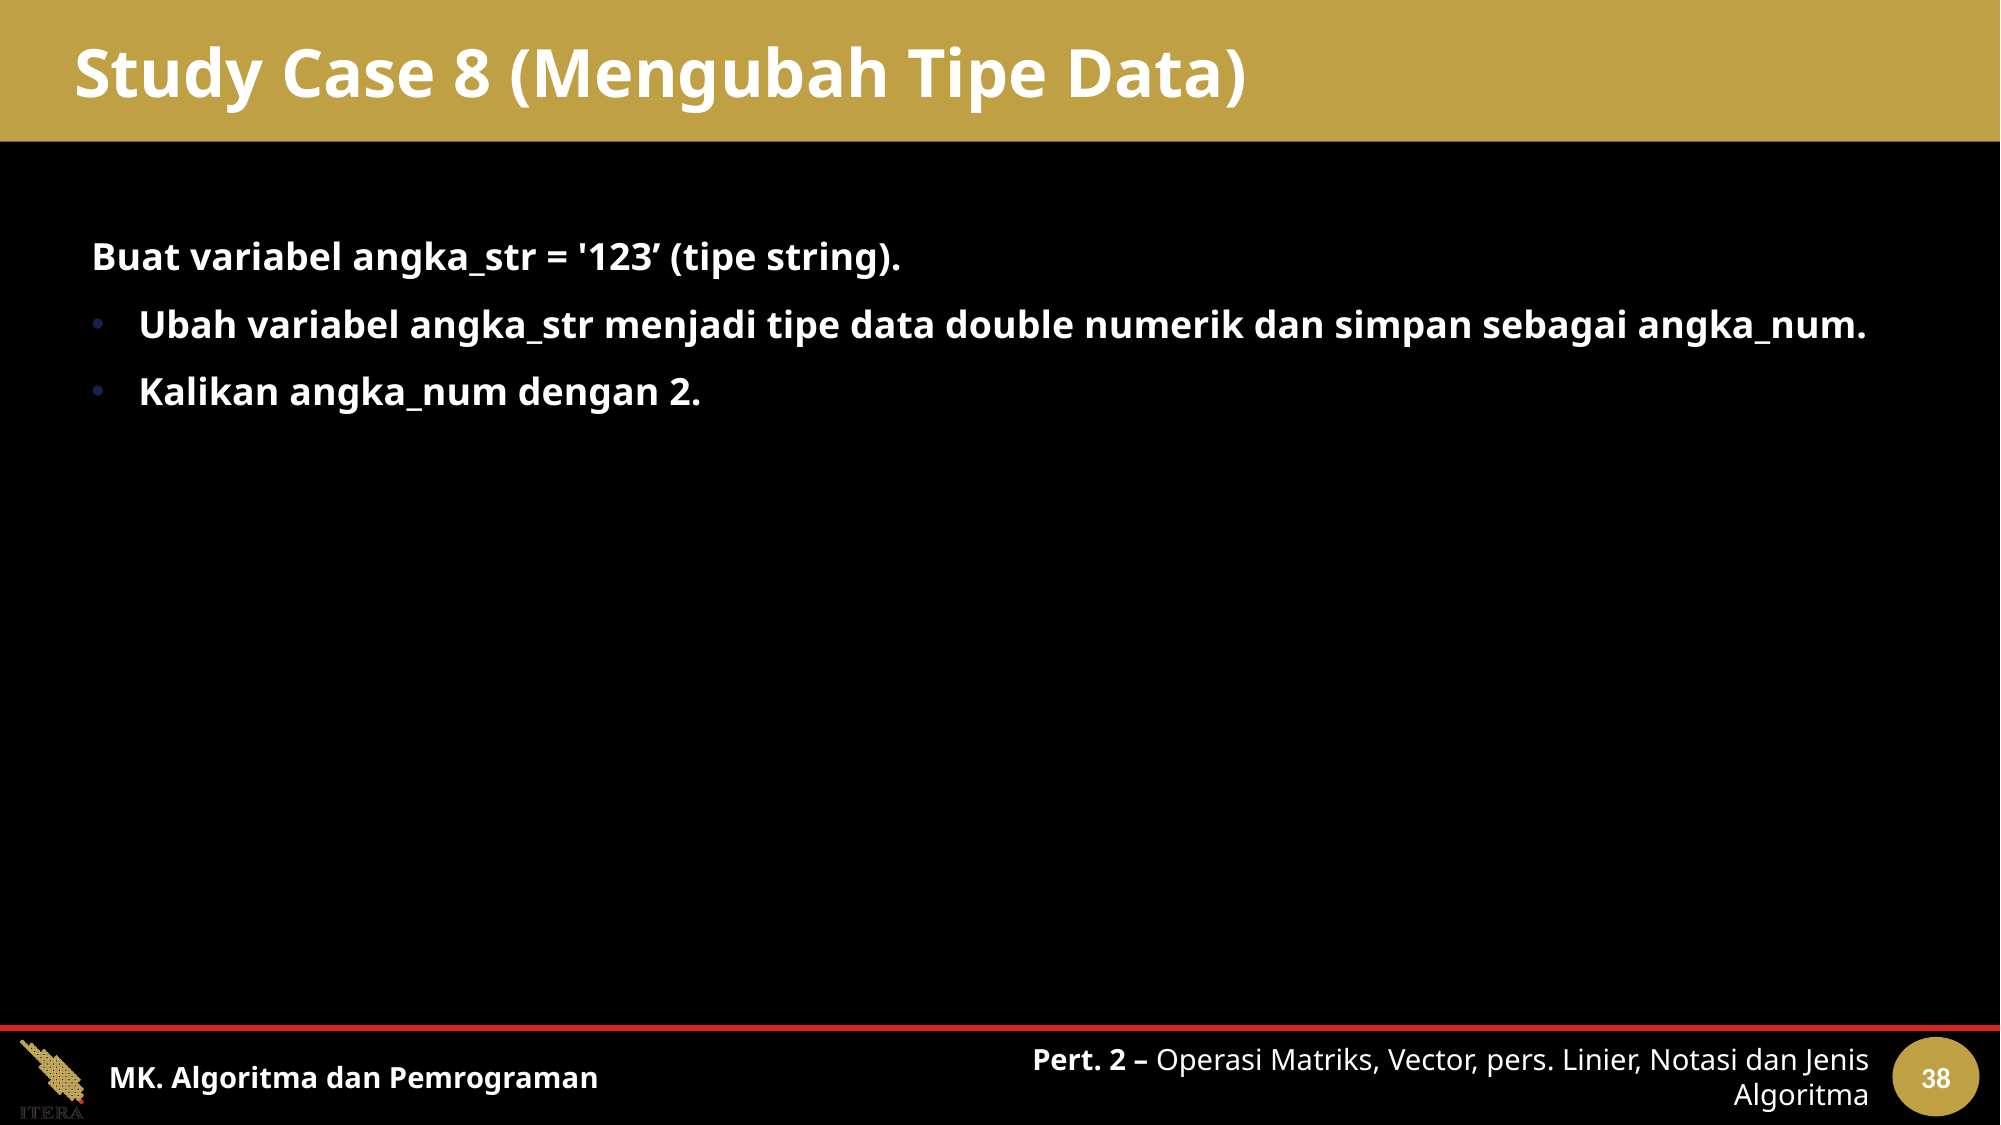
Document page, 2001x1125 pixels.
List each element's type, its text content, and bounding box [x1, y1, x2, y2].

picture [9, 1036, 94, 1122]
text_box Buat variabel angka_str = '123’ (tipe string). Ubah variabel angka_str menjadi tipe data double numerik dan simpan sebagai angka_num. Kalikan angka_num dengan 2. [76, 213, 1924, 411]
text_box 38 [1891, 1035, 1981, 1118]
text_box Pert. 2 – Operasi Matriks, Vector, pers. Linier, Notasi dan Jenis Algoritma [977, 1036, 1885, 1117]
text_box [0, 0, 2000, 143]
text_box Study Case 8 (Mengubah Tipe Data) [59, 31, 1941, 111]
text_box MK. Algoritma dan Pemrograman [94, 1036, 888, 1117]
